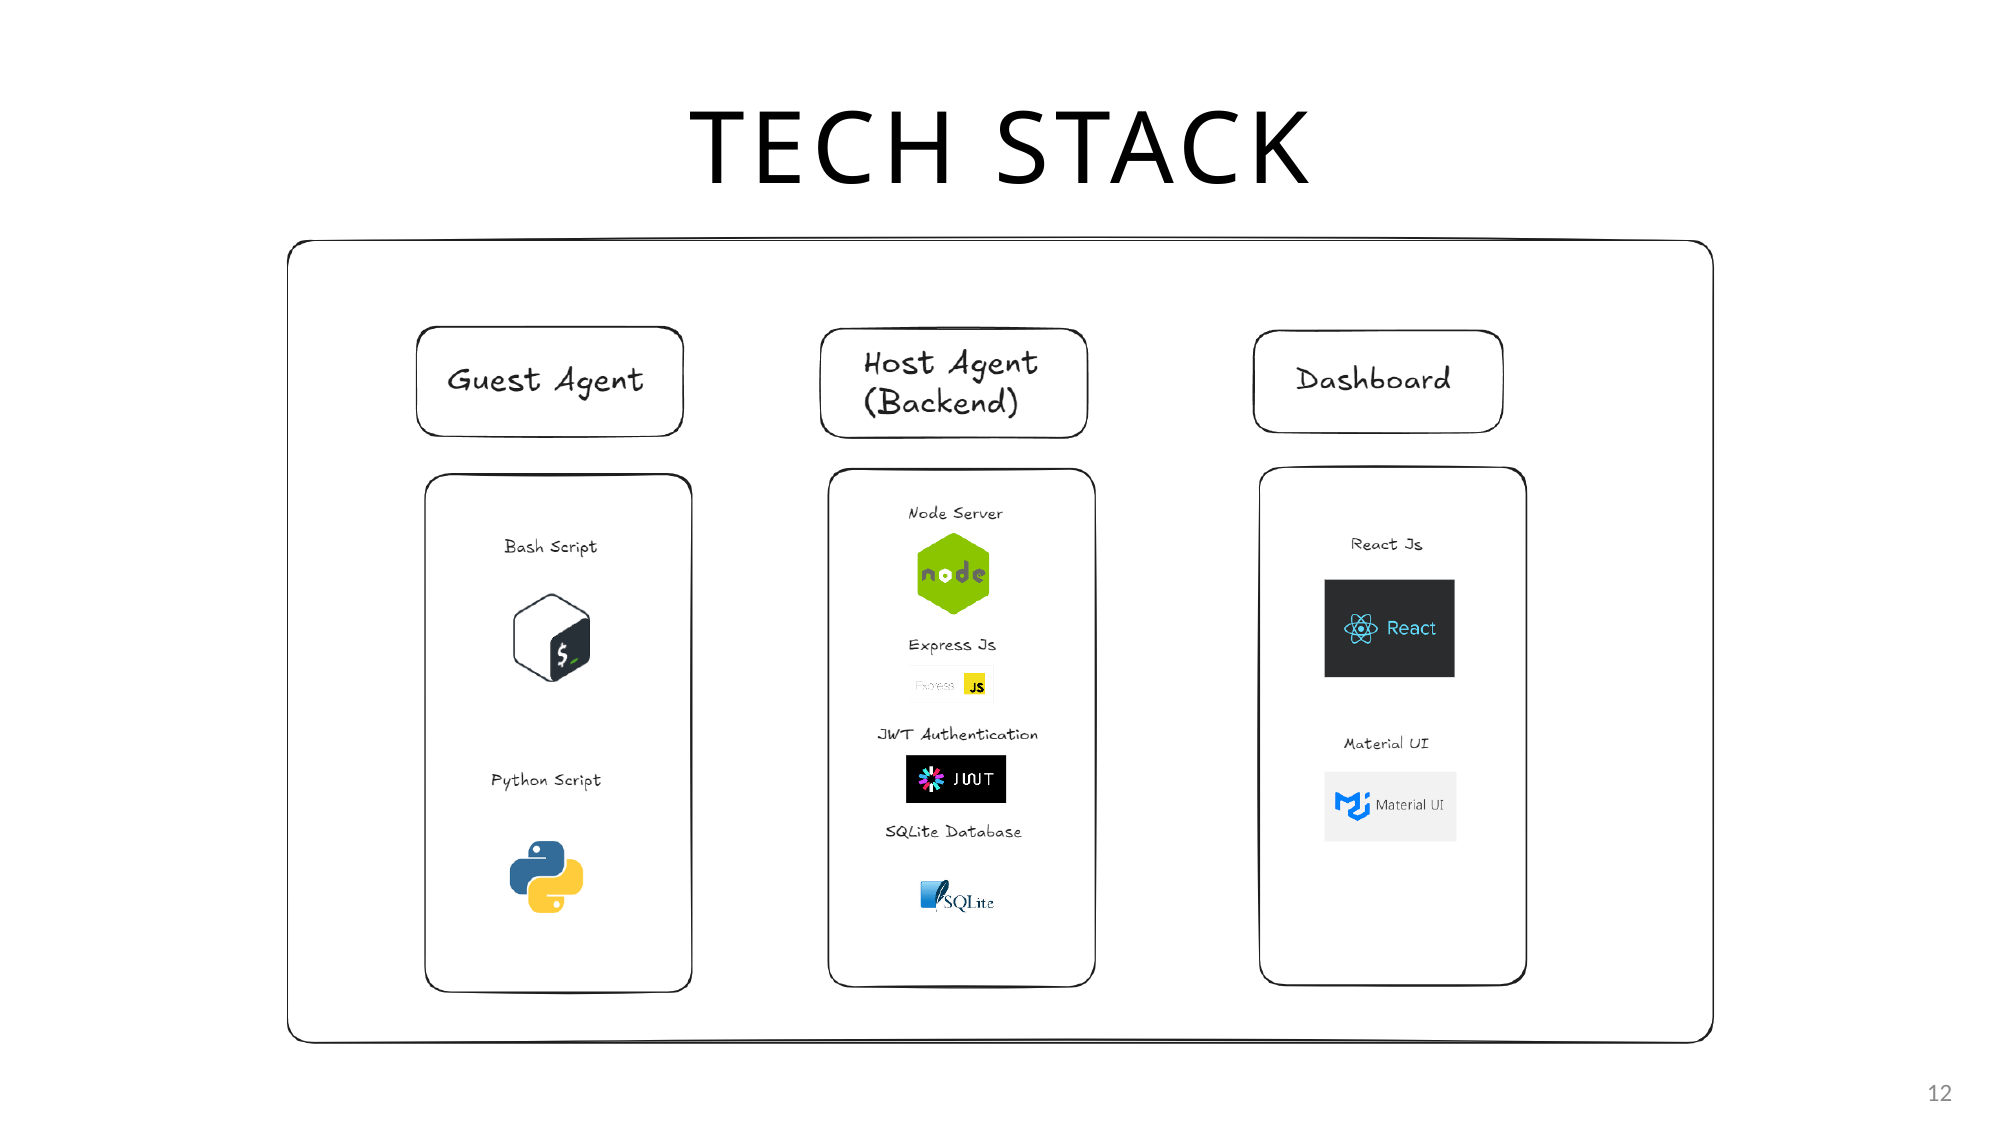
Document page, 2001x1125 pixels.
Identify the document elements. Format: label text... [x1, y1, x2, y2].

picture [279, 232, 1721, 1050]
title Tech stack [97, 75, 1903, 211]
slide_number 12 [1894, 1061, 1968, 1121]
